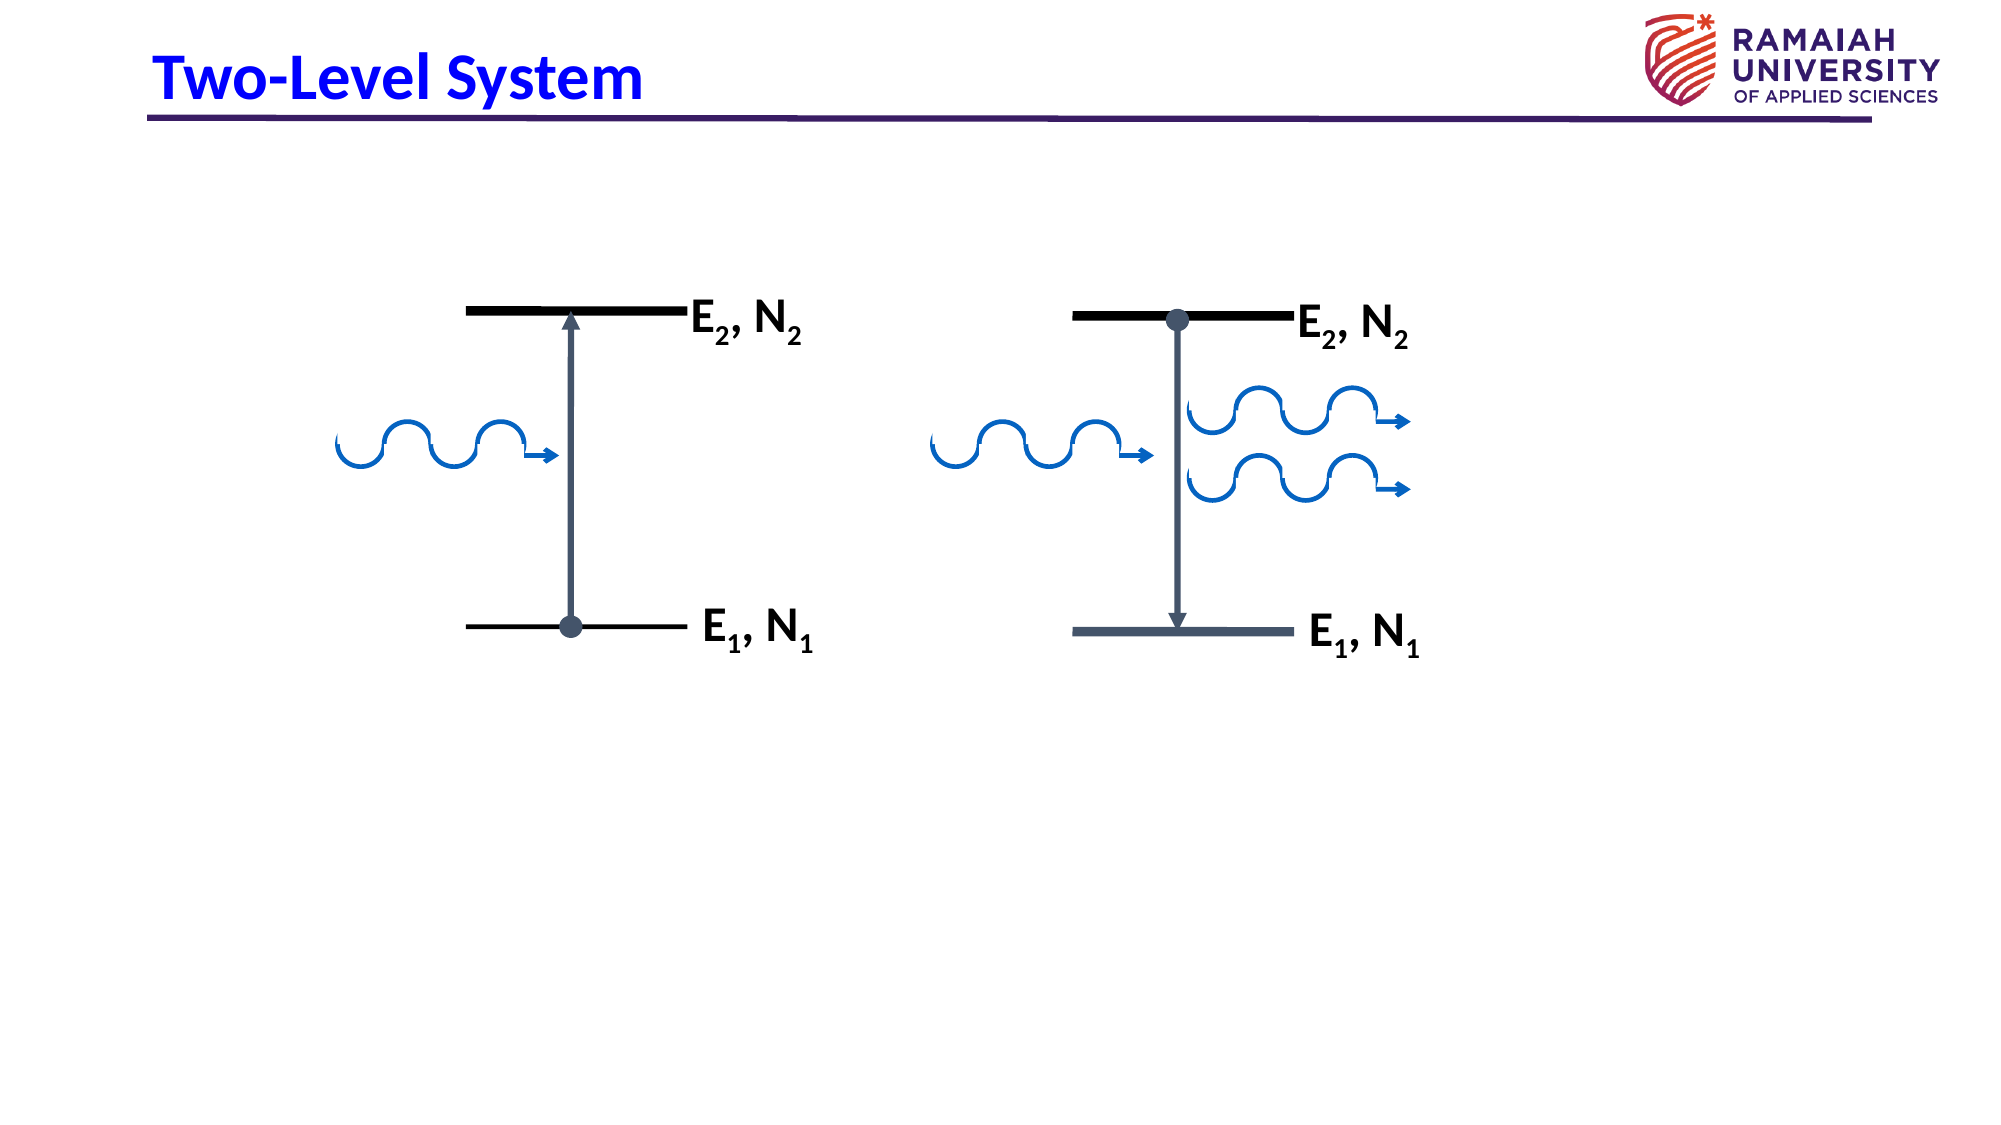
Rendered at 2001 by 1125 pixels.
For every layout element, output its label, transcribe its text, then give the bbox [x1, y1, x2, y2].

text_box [337, 274, 1563, 756]
title Two-Level System [137, 0, 1494, 172]
